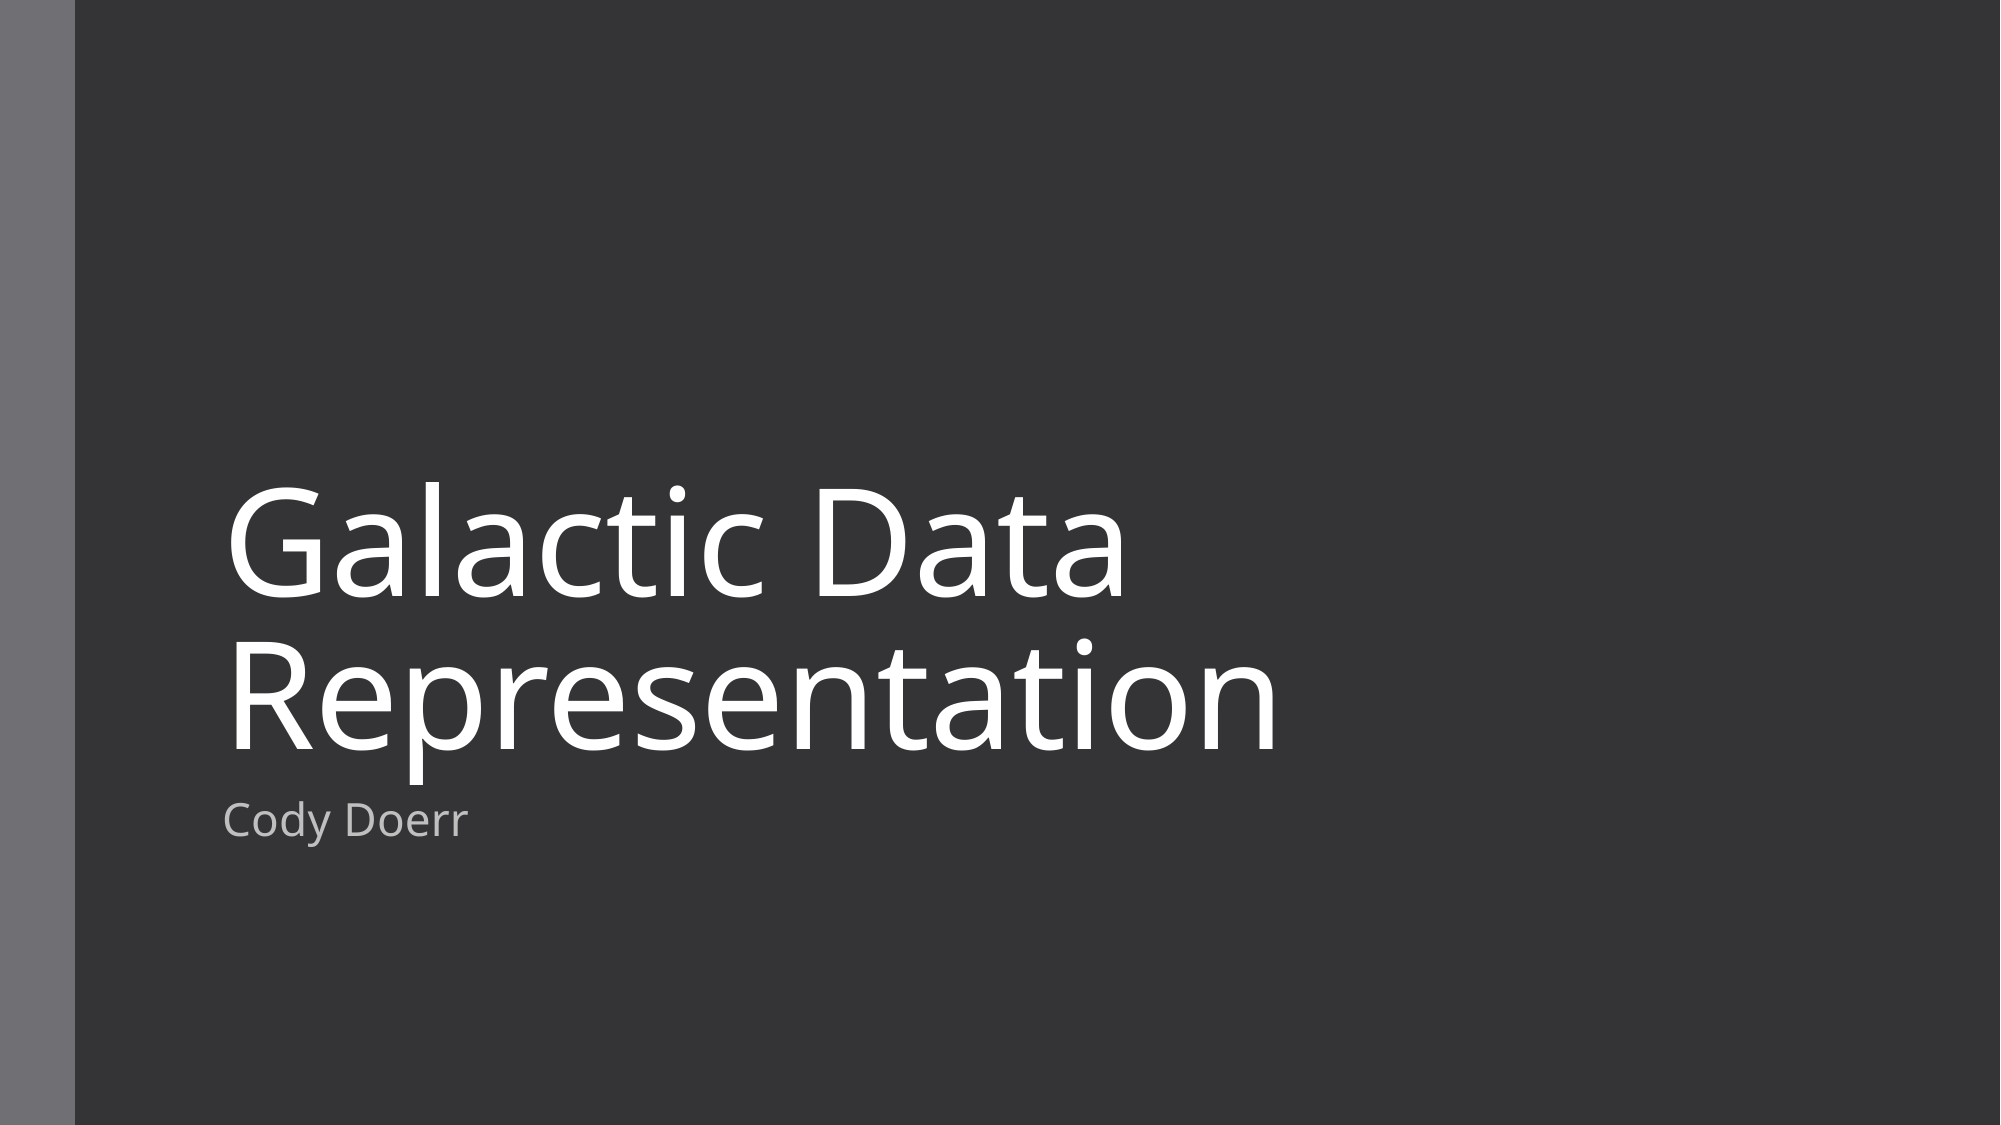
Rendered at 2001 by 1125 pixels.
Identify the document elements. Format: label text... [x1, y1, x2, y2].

title Galactic Data Representation [206, 124, 1752, 787]
subtitle Cody Doerr [206, 787, 1752, 1065]
